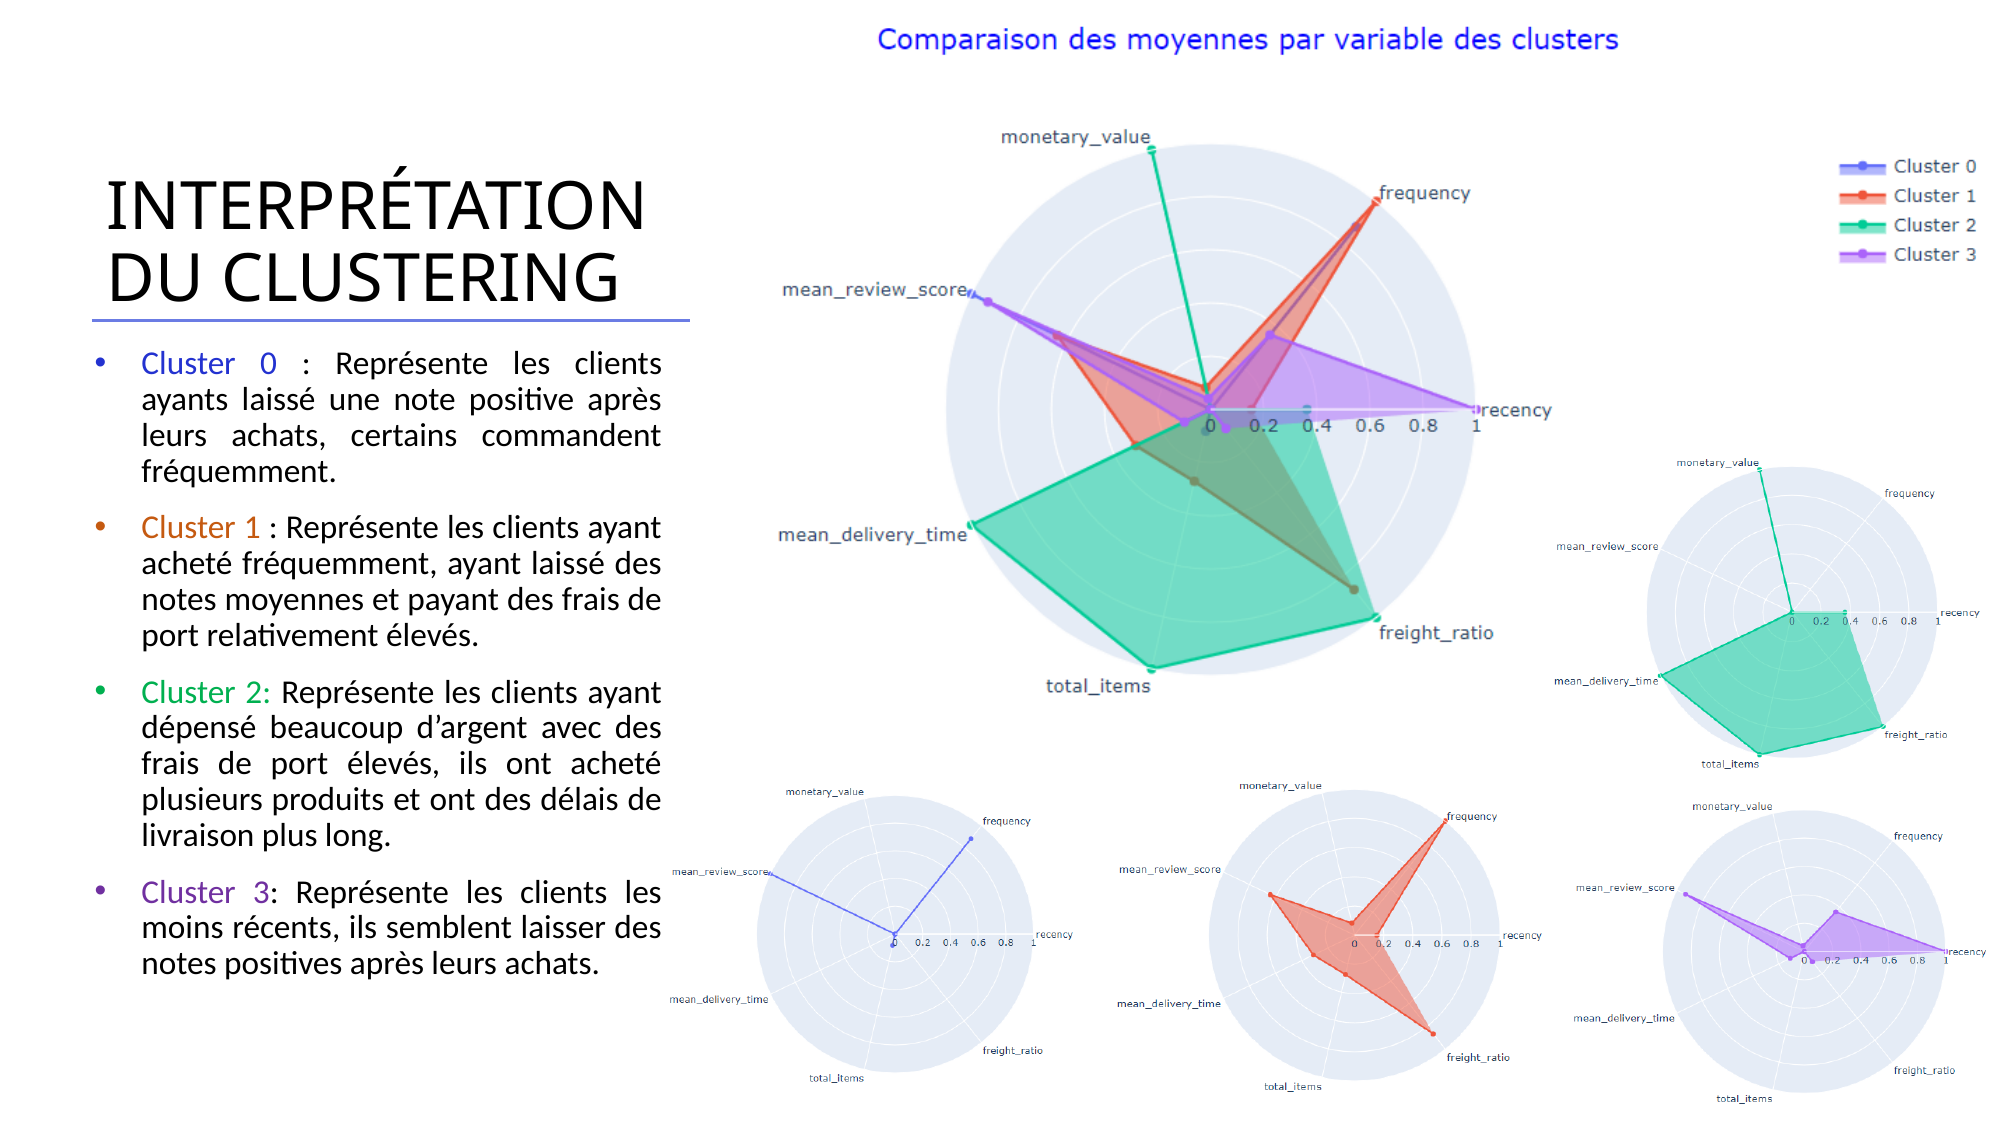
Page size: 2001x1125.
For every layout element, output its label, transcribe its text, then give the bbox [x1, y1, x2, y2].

picture [649, 441, 2000, 1116]
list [738, 0, 1997, 736]
list Cluster 0 : Représente les clients ayants laissé une note positive après leurs achats, certains commandent fréquemment. Cluster 1 : Représente les clients ayant acheté fréquemment, ayant laissé des notes moyennes et payant des frais de port relativement élevés. Cluster 2: Représente les clients ayant dépensé beaucoup d’argent avec des frais de port élevés, ils ont acheté plusieurs produits et ont des délais de livraison plus long. Cluster 3: Représente les clients les moins récents, ils semblent laisser des notes positives après leurs achats. [79, 338, 678, 1056]
title INTERPRÉTATION DU CLUSTERING [91, 124, 713, 324]
